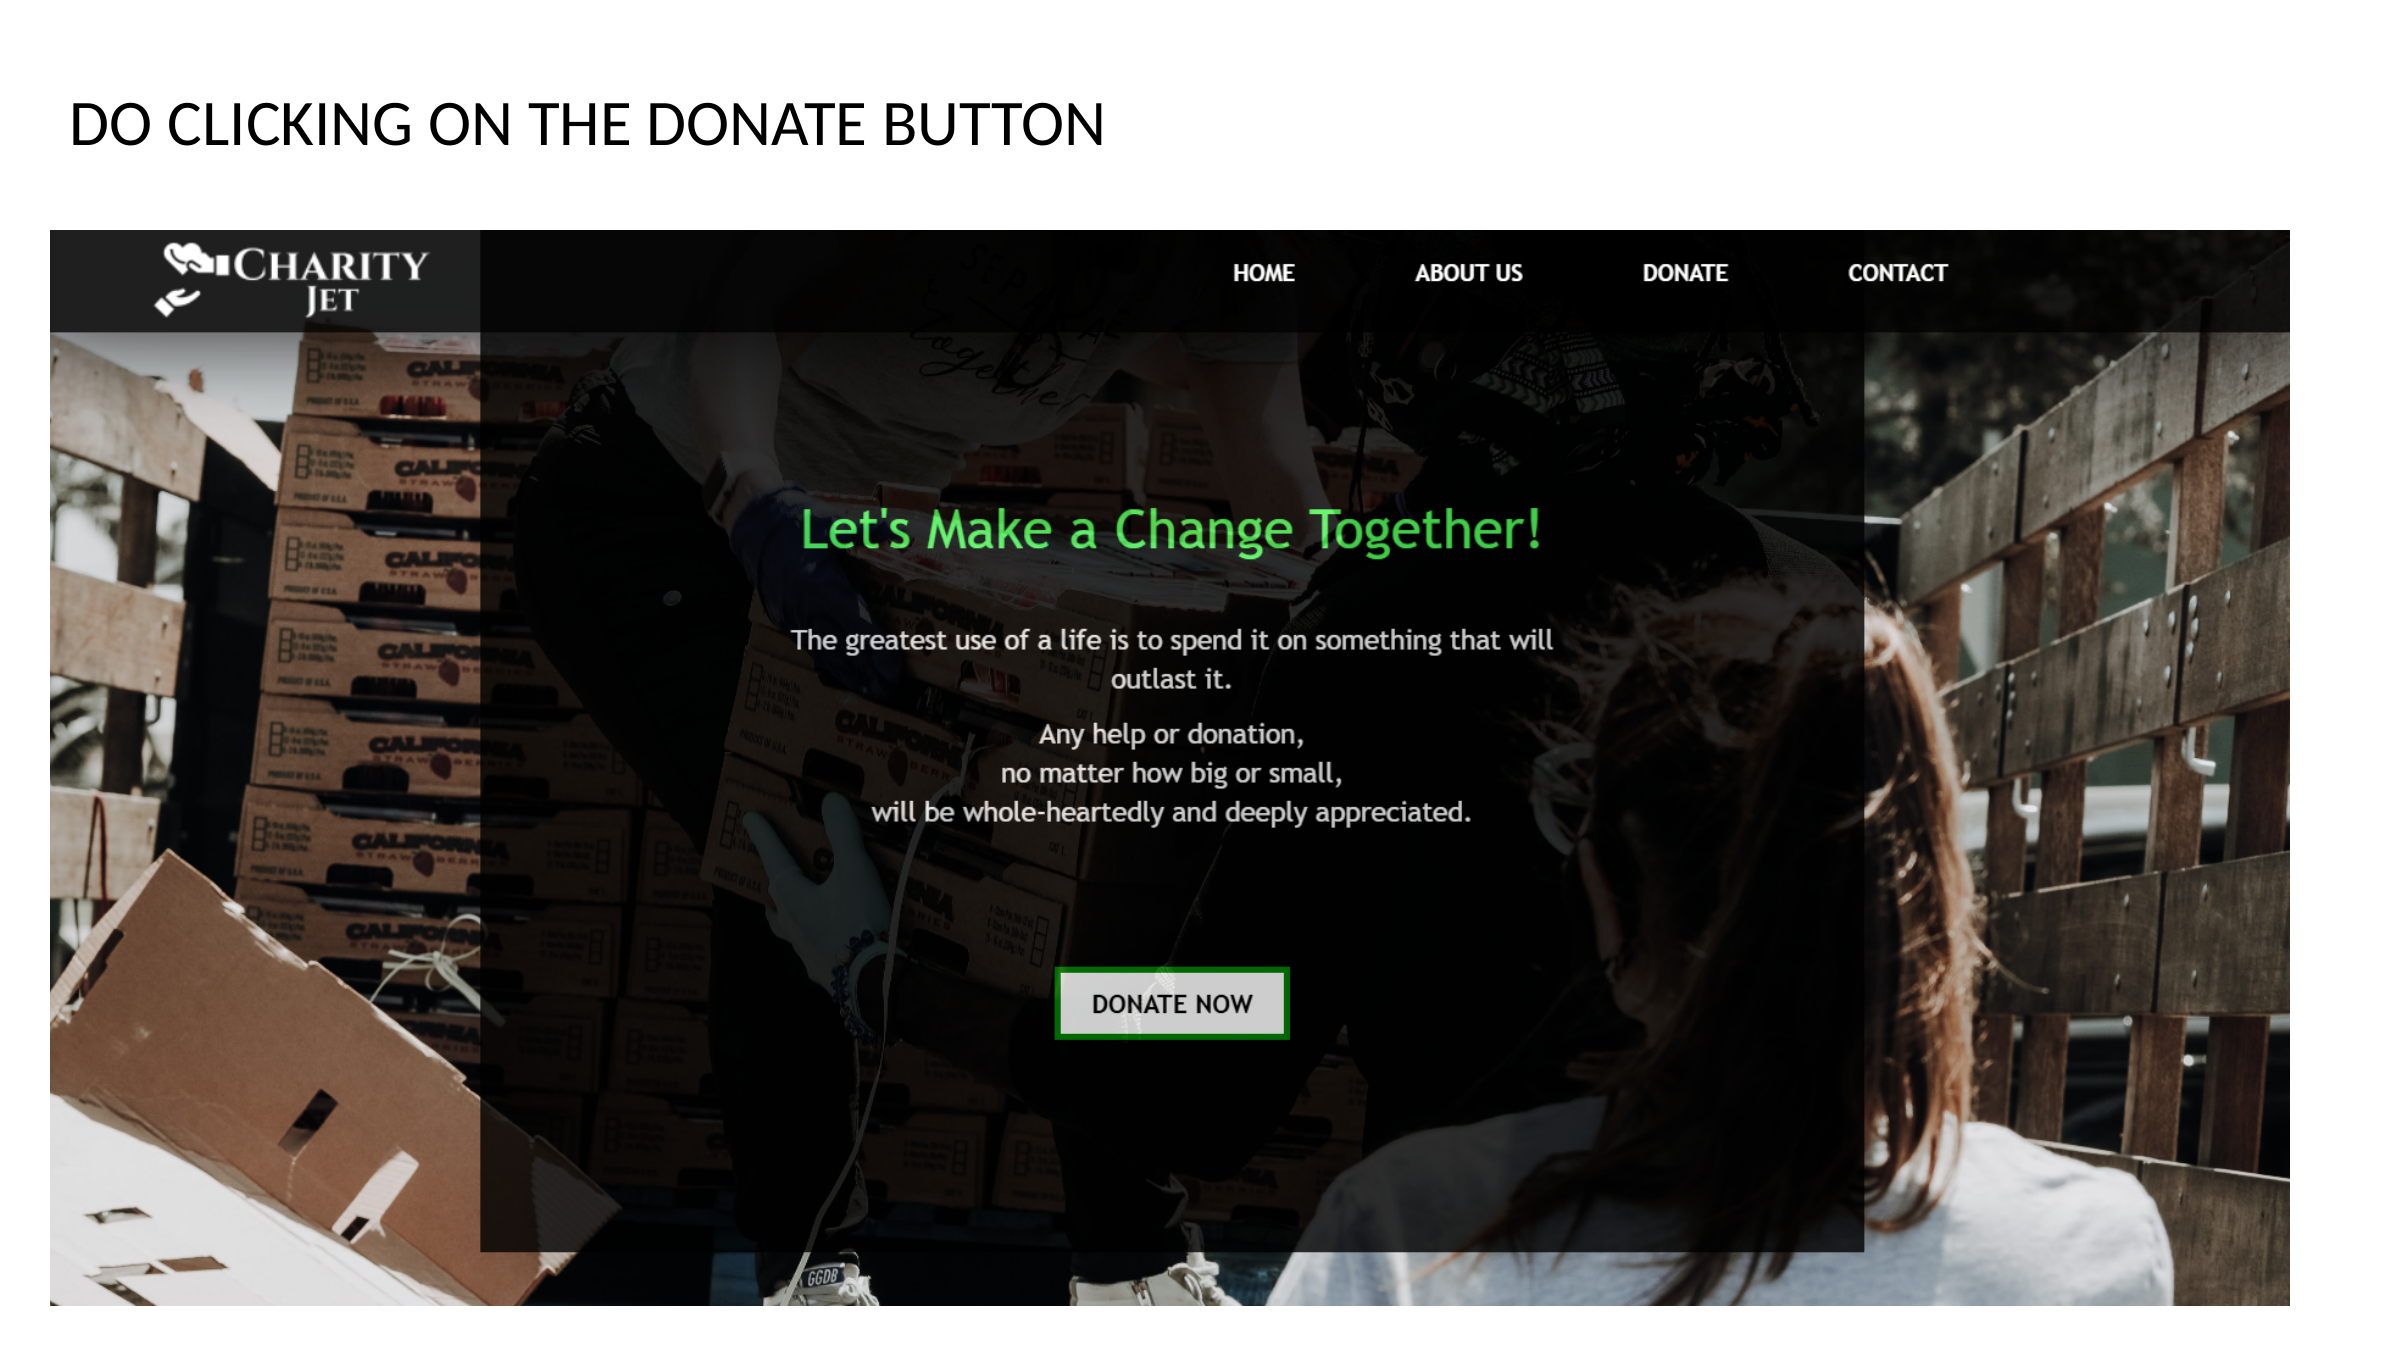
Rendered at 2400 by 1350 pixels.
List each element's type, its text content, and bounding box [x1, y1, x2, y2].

text_box DO CLICKING ON THE DONATE BUTTON [55, 73, 1123, 167]
picture [50, 230, 2290, 1306]
